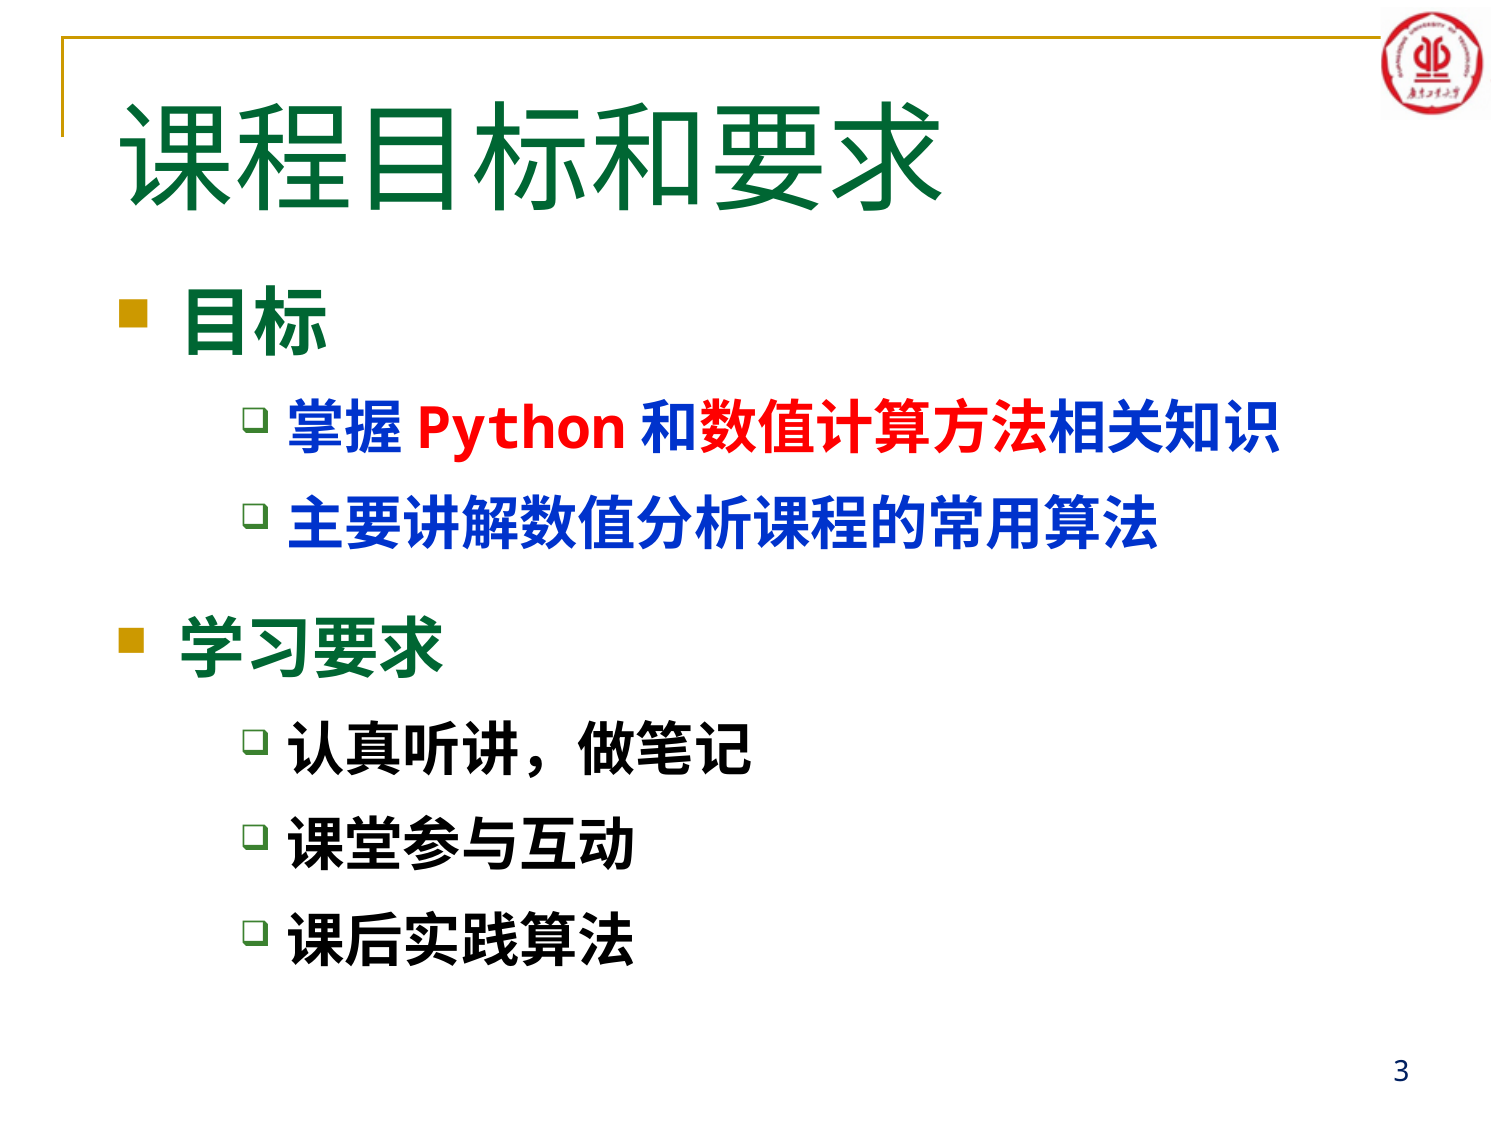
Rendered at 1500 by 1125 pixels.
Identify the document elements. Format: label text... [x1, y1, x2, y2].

list 目标 掌握Python和数值计算方法相关知识 主要讲解数值分析课程的常用算法 学习要求 认真听讲，做笔记 课堂参与互动 课后实践算法 [100, 267, 1412, 1000]
title 课程目标和要求 [100, 75, 1353, 213]
picture [1380, 7, 1491, 120]
slide_number 3 [1074, 1024, 1425, 1100]
